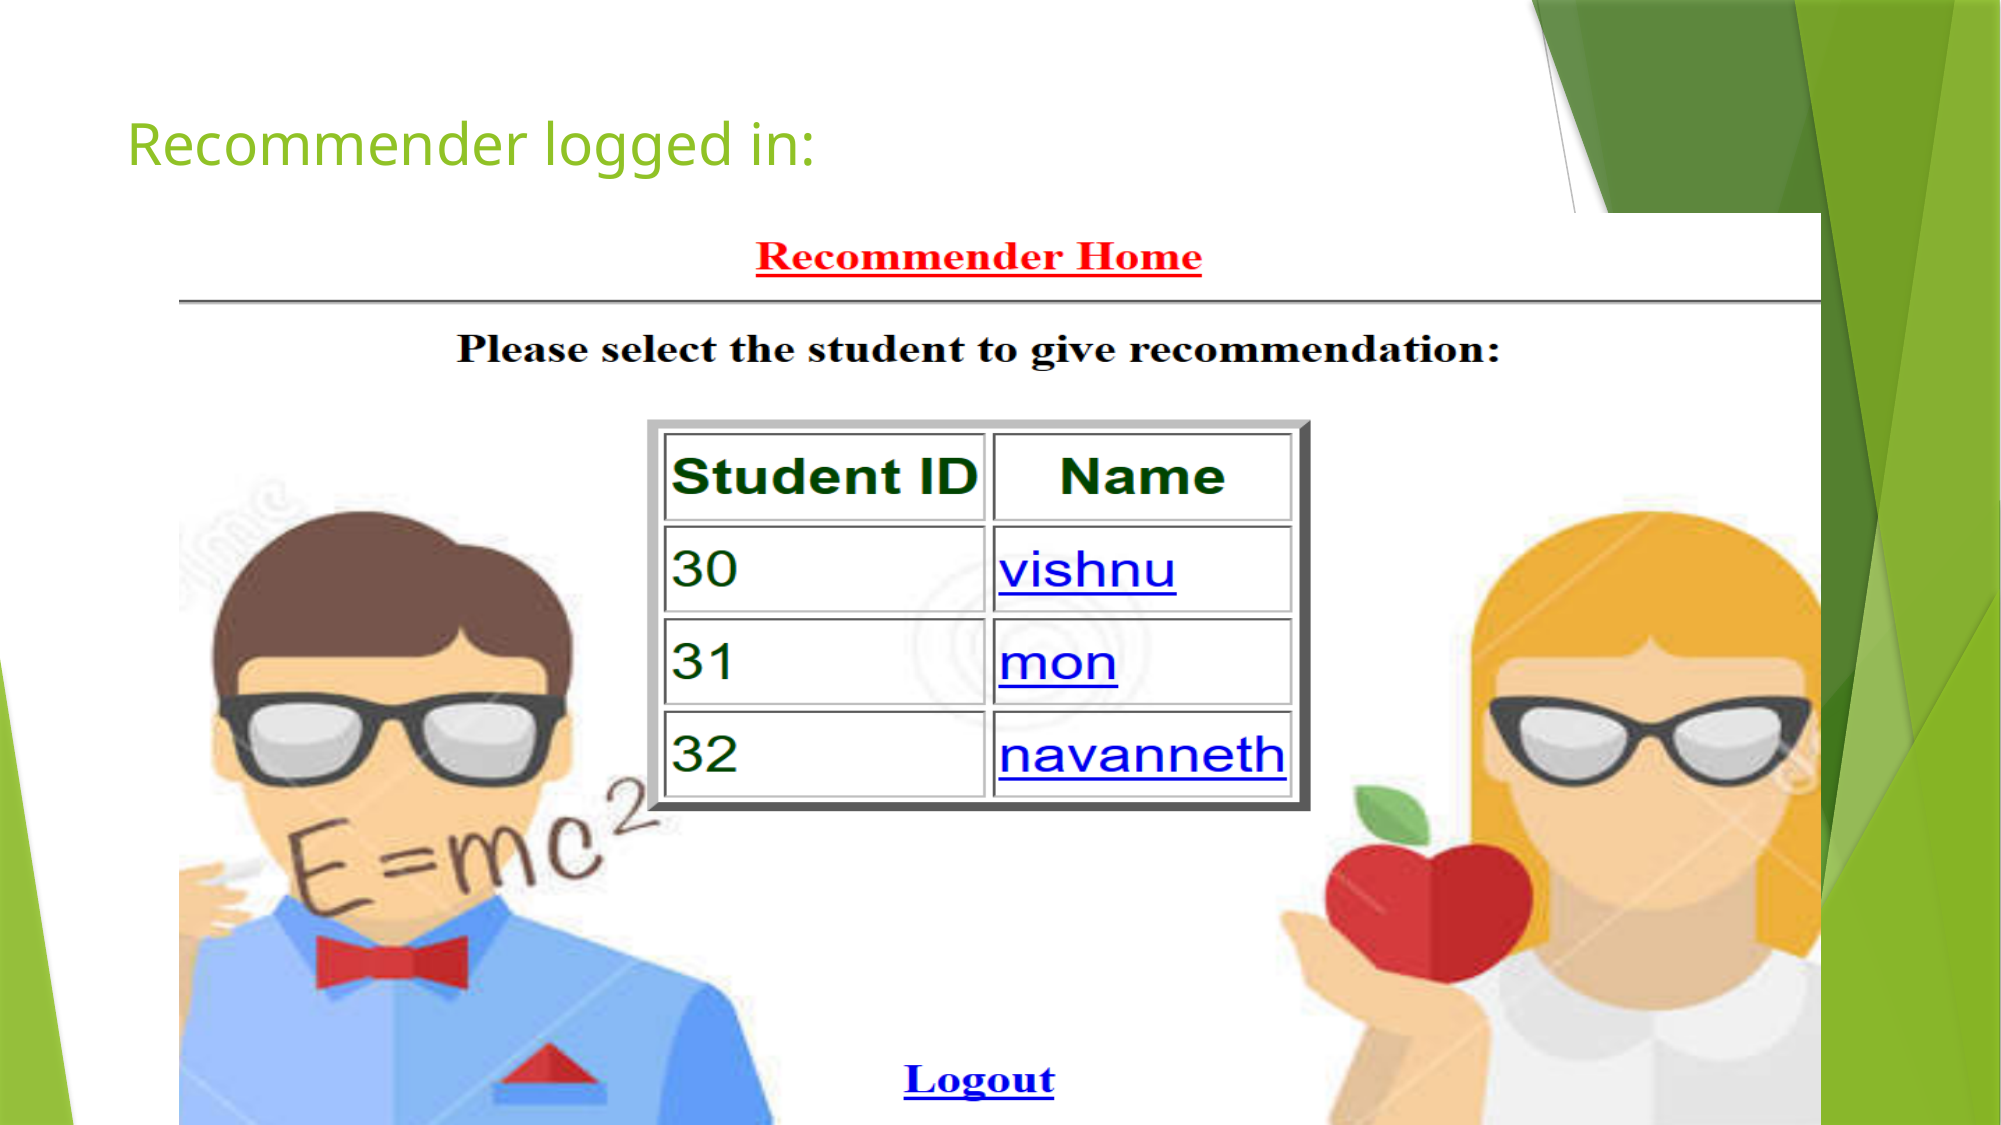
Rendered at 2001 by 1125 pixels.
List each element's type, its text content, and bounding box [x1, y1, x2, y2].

picture [179, 213, 1821, 1125]
title Recommender logged in: [111, 99, 1522, 317]
